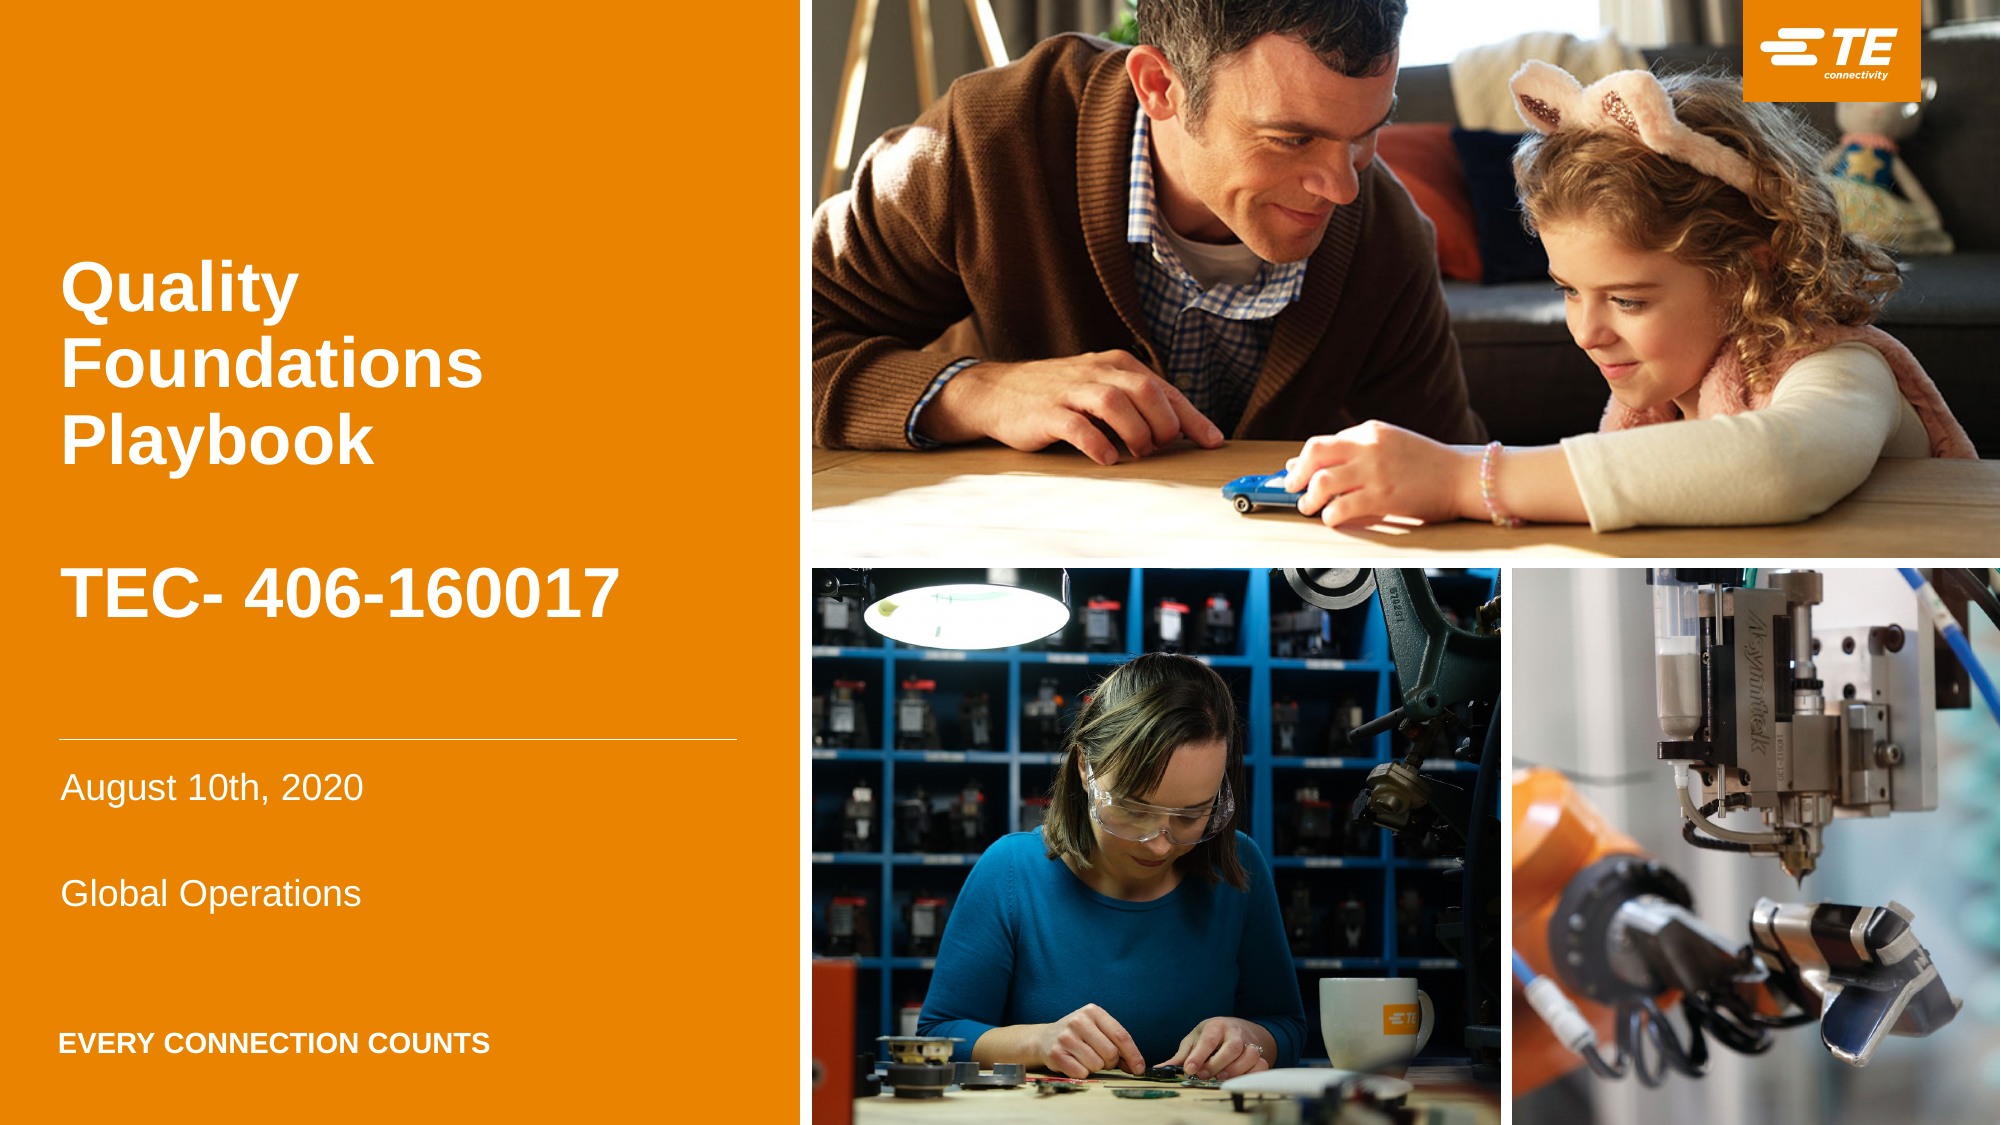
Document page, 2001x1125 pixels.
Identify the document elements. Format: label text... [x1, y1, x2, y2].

picture [1512, 568, 2000, 1125]
title Quality Foundations Playbook TEC- 406-160017 [60, 116, 739, 718]
picture [1133, 568, 1139, 595]
picture [812, 0, 2000, 558]
subtitle August 10th, 2020 Global Operations [60, 768, 739, 972]
picture [812, 568, 1501, 1125]
